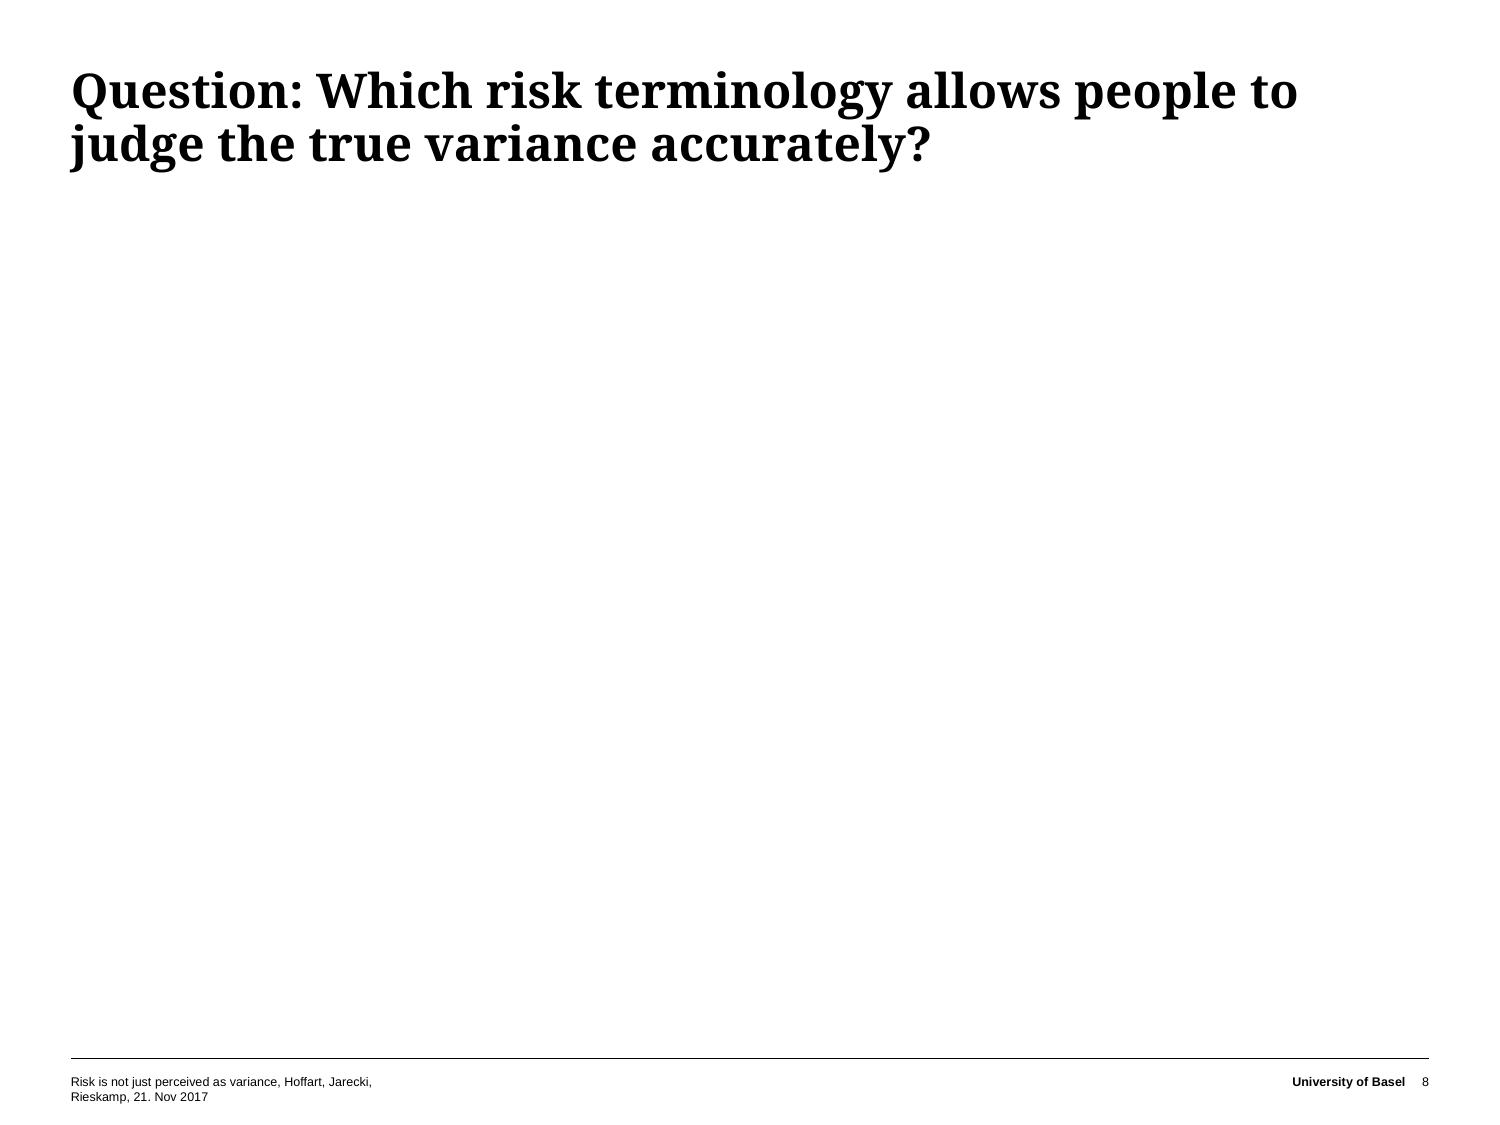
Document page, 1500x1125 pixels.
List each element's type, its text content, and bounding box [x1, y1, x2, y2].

footer University of Basel [1092, 1070, 1405, 1100]
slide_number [70, 1070, 425, 1100]
title Question: Which risk terminology allows people to judge the true variance accurately? [70, 66, 1430, 191]
slide_number 8 [1405, 1070, 1430, 1100]
